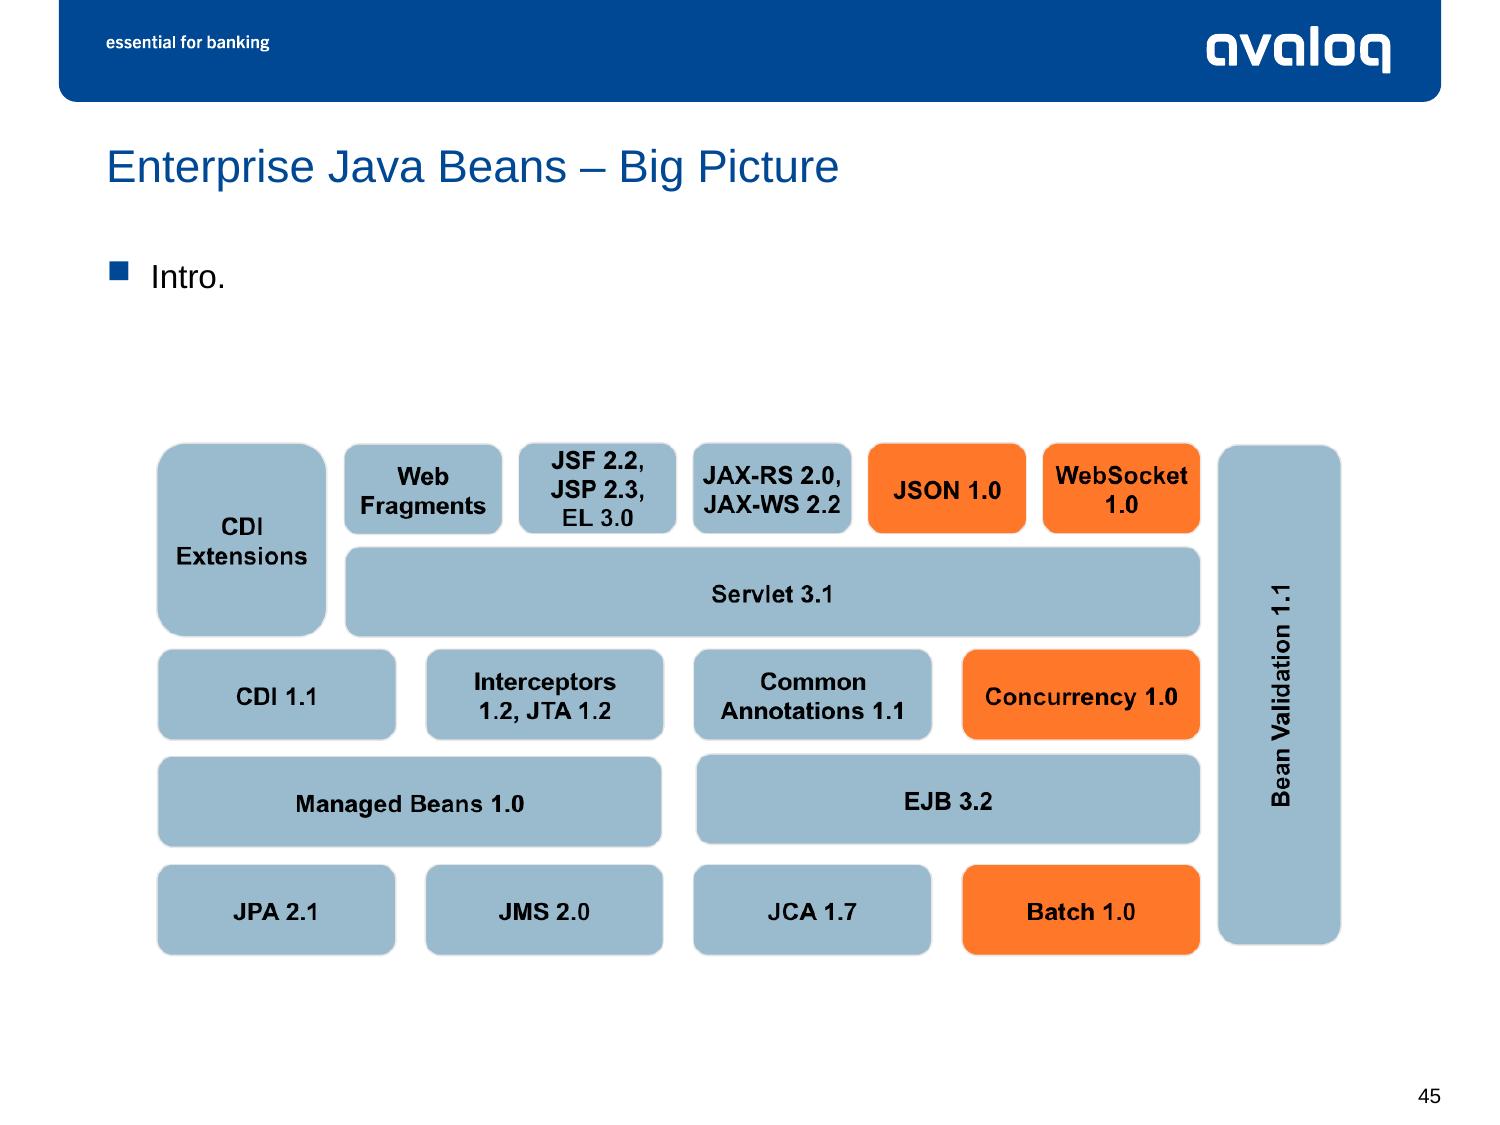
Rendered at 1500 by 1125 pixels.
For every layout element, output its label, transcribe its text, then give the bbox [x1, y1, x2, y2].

slide_number 45 [1200, 1082, 1442, 1112]
title Enterprise Java Beans – Big Picture [105, 142, 1394, 215]
picture [147, 433, 1353, 965]
list Intro. [105, 255, 1394, 1042]
